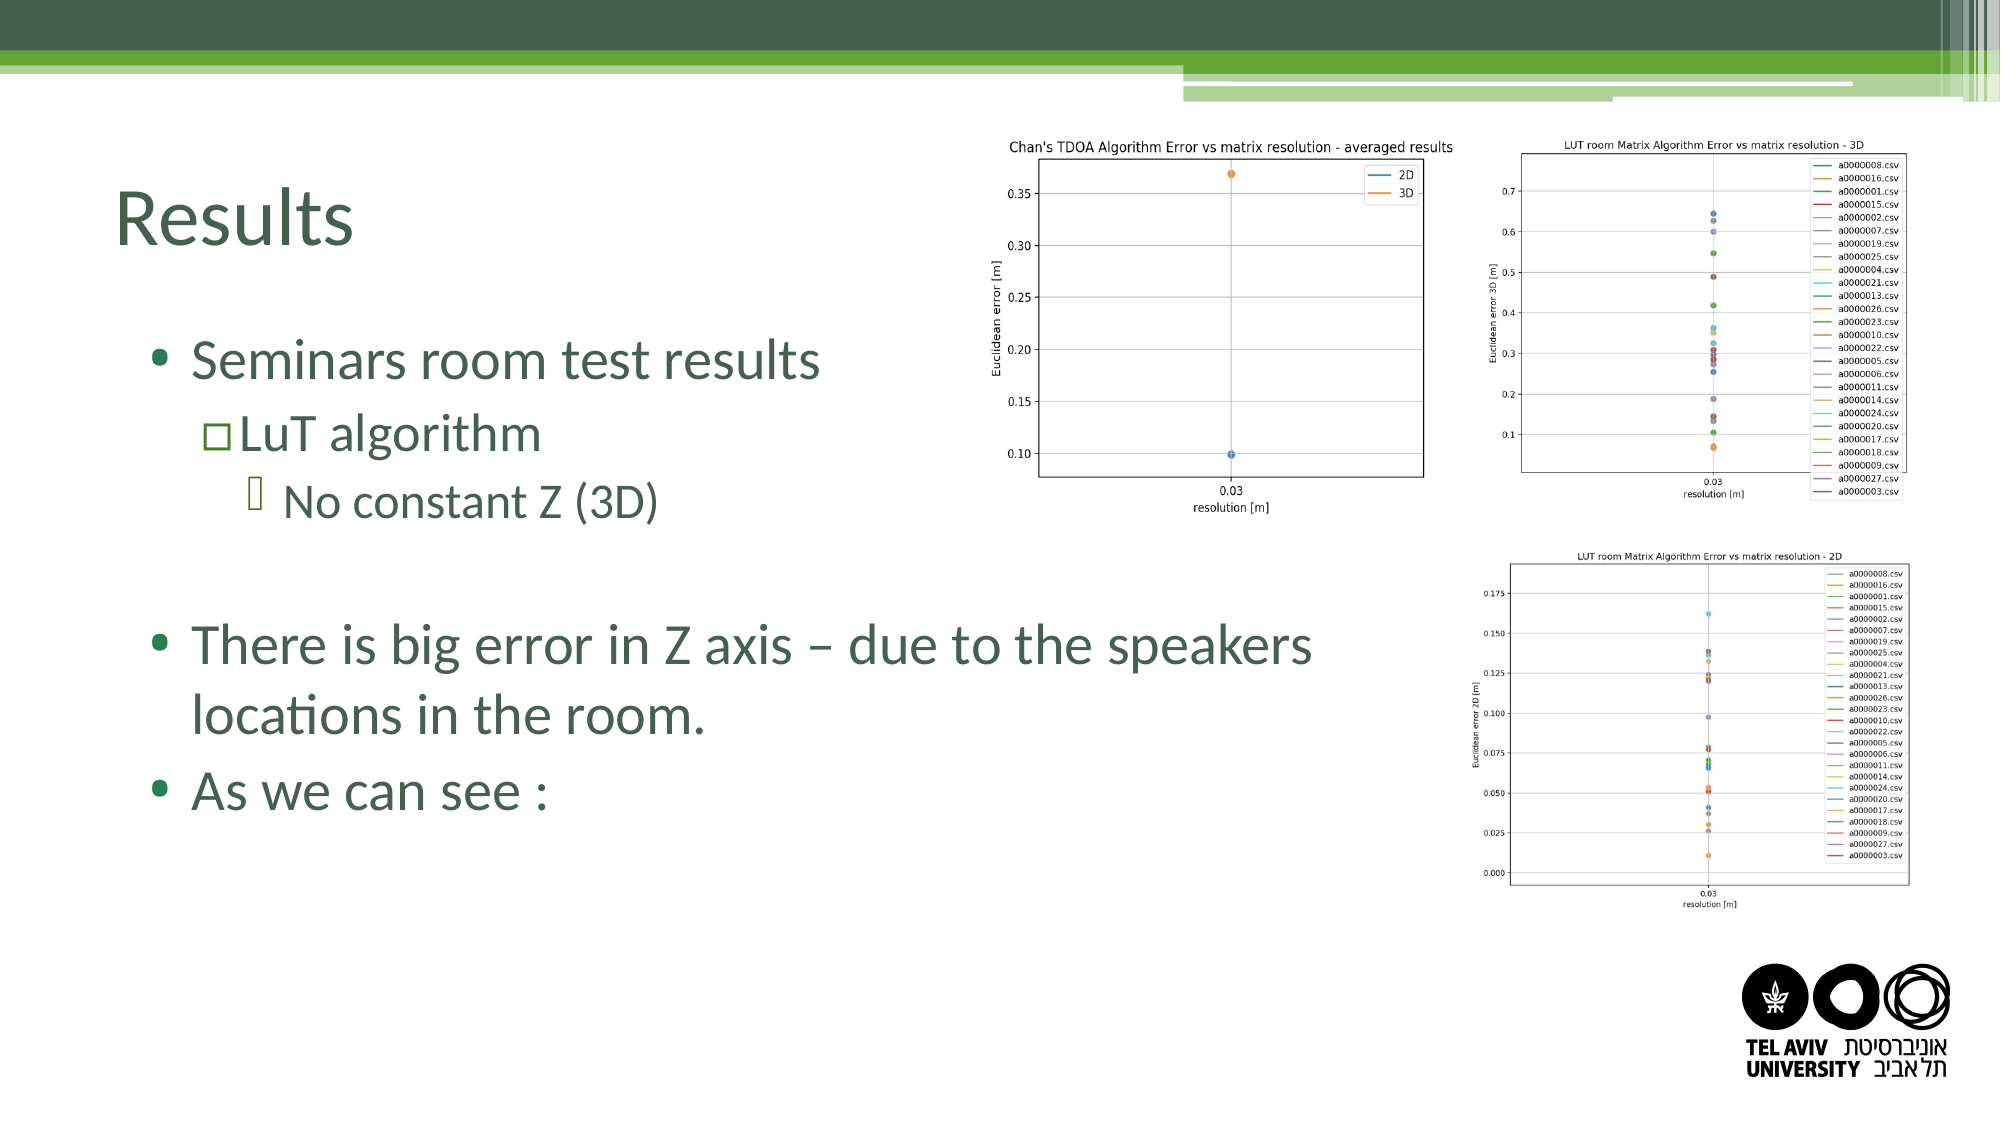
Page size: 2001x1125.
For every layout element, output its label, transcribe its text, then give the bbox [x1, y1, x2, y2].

title Results [99, 124, 1465, 300]
picture [1742, 957, 1950, 1078]
picture [978, 115, 1945, 520]
picture [1457, 526, 1936, 925]
